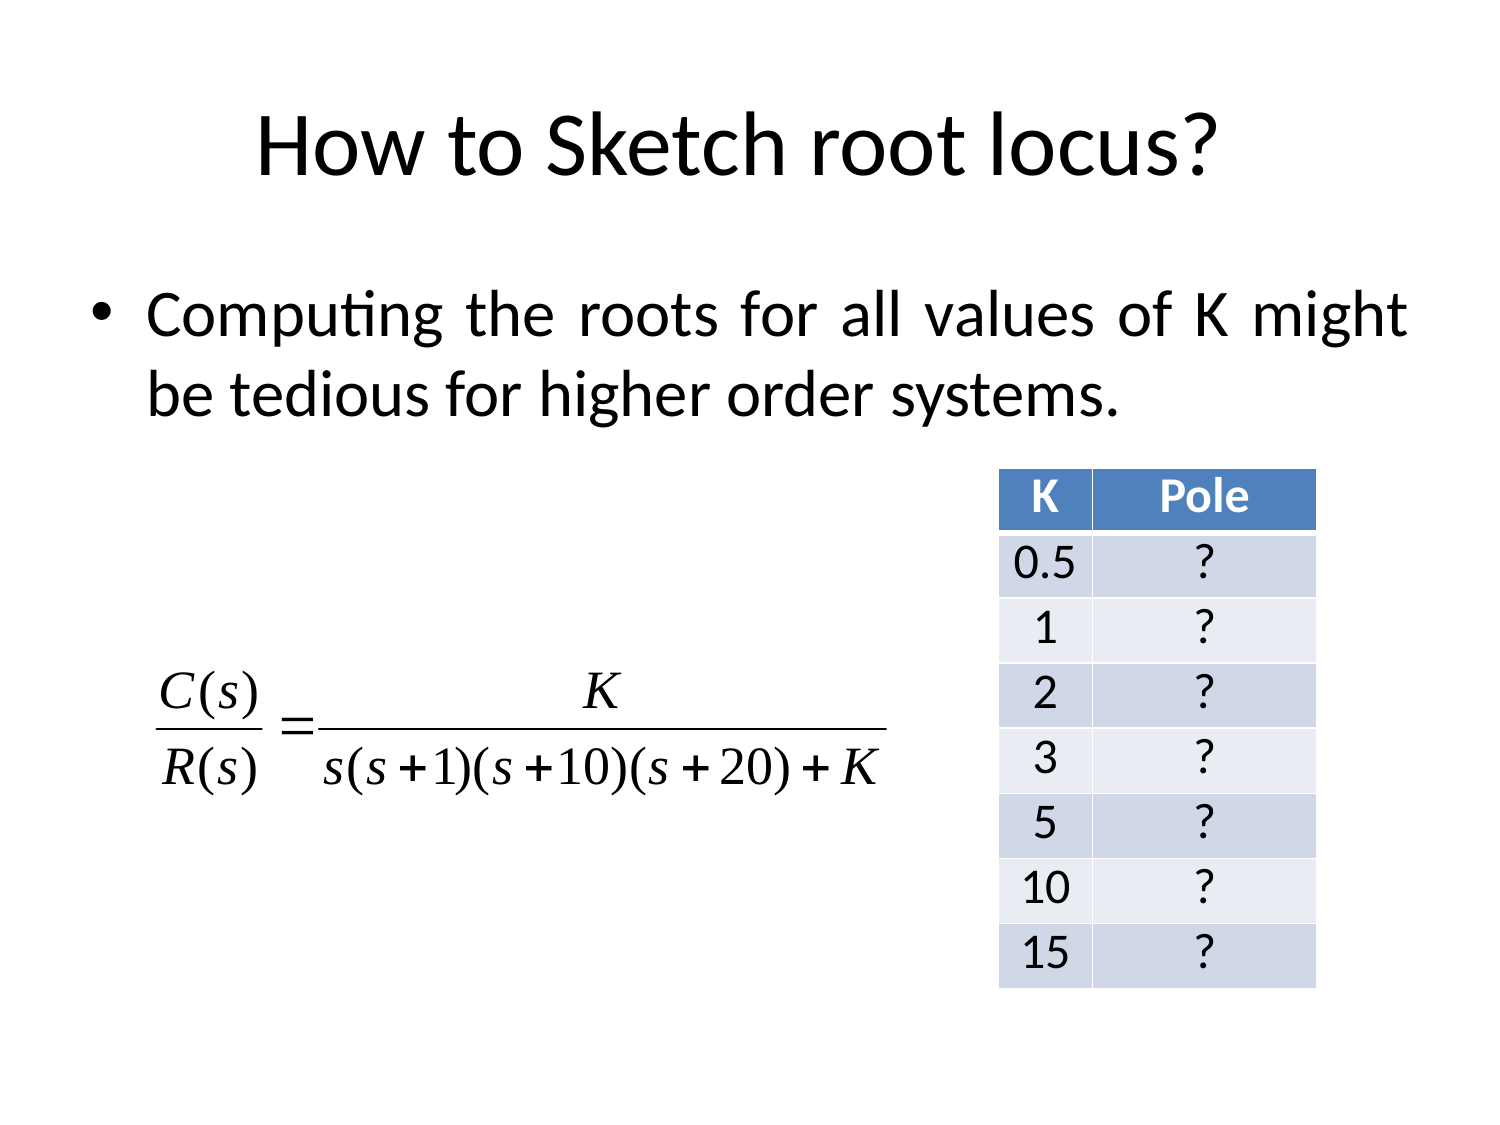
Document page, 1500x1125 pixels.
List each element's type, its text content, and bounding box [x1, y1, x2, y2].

table_cell 1 [999, 599, 1092, 662]
table_cell 3 [999, 729, 1092, 793]
table_cell ? [1093, 794, 1316, 858]
table_cell ? [1093, 924, 1316, 988]
table_cell 10 [999, 859, 1092, 923]
list Computing the roots for all values of K might be tedious for higher order systems. [75, 262, 1425, 1005]
table_header K [999, 469, 1092, 530]
table_cell ? [1093, 859, 1316, 923]
table_cell ? [1093, 664, 1316, 727]
table_cell 0.5 [999, 536, 1092, 597]
table_cell ? [1093, 536, 1316, 597]
table_cell ? [1093, 729, 1316, 793]
title How to Sketch root locus? [75, 45, 1425, 233]
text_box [147, 656, 899, 806]
table_cell ? [1093, 599, 1316, 662]
table_header Pole [1093, 469, 1316, 530]
table_cell 5 [999, 794, 1092, 858]
table_cell 2 [999, 664, 1092, 727]
table_cell 15 [999, 924, 1092, 988]
